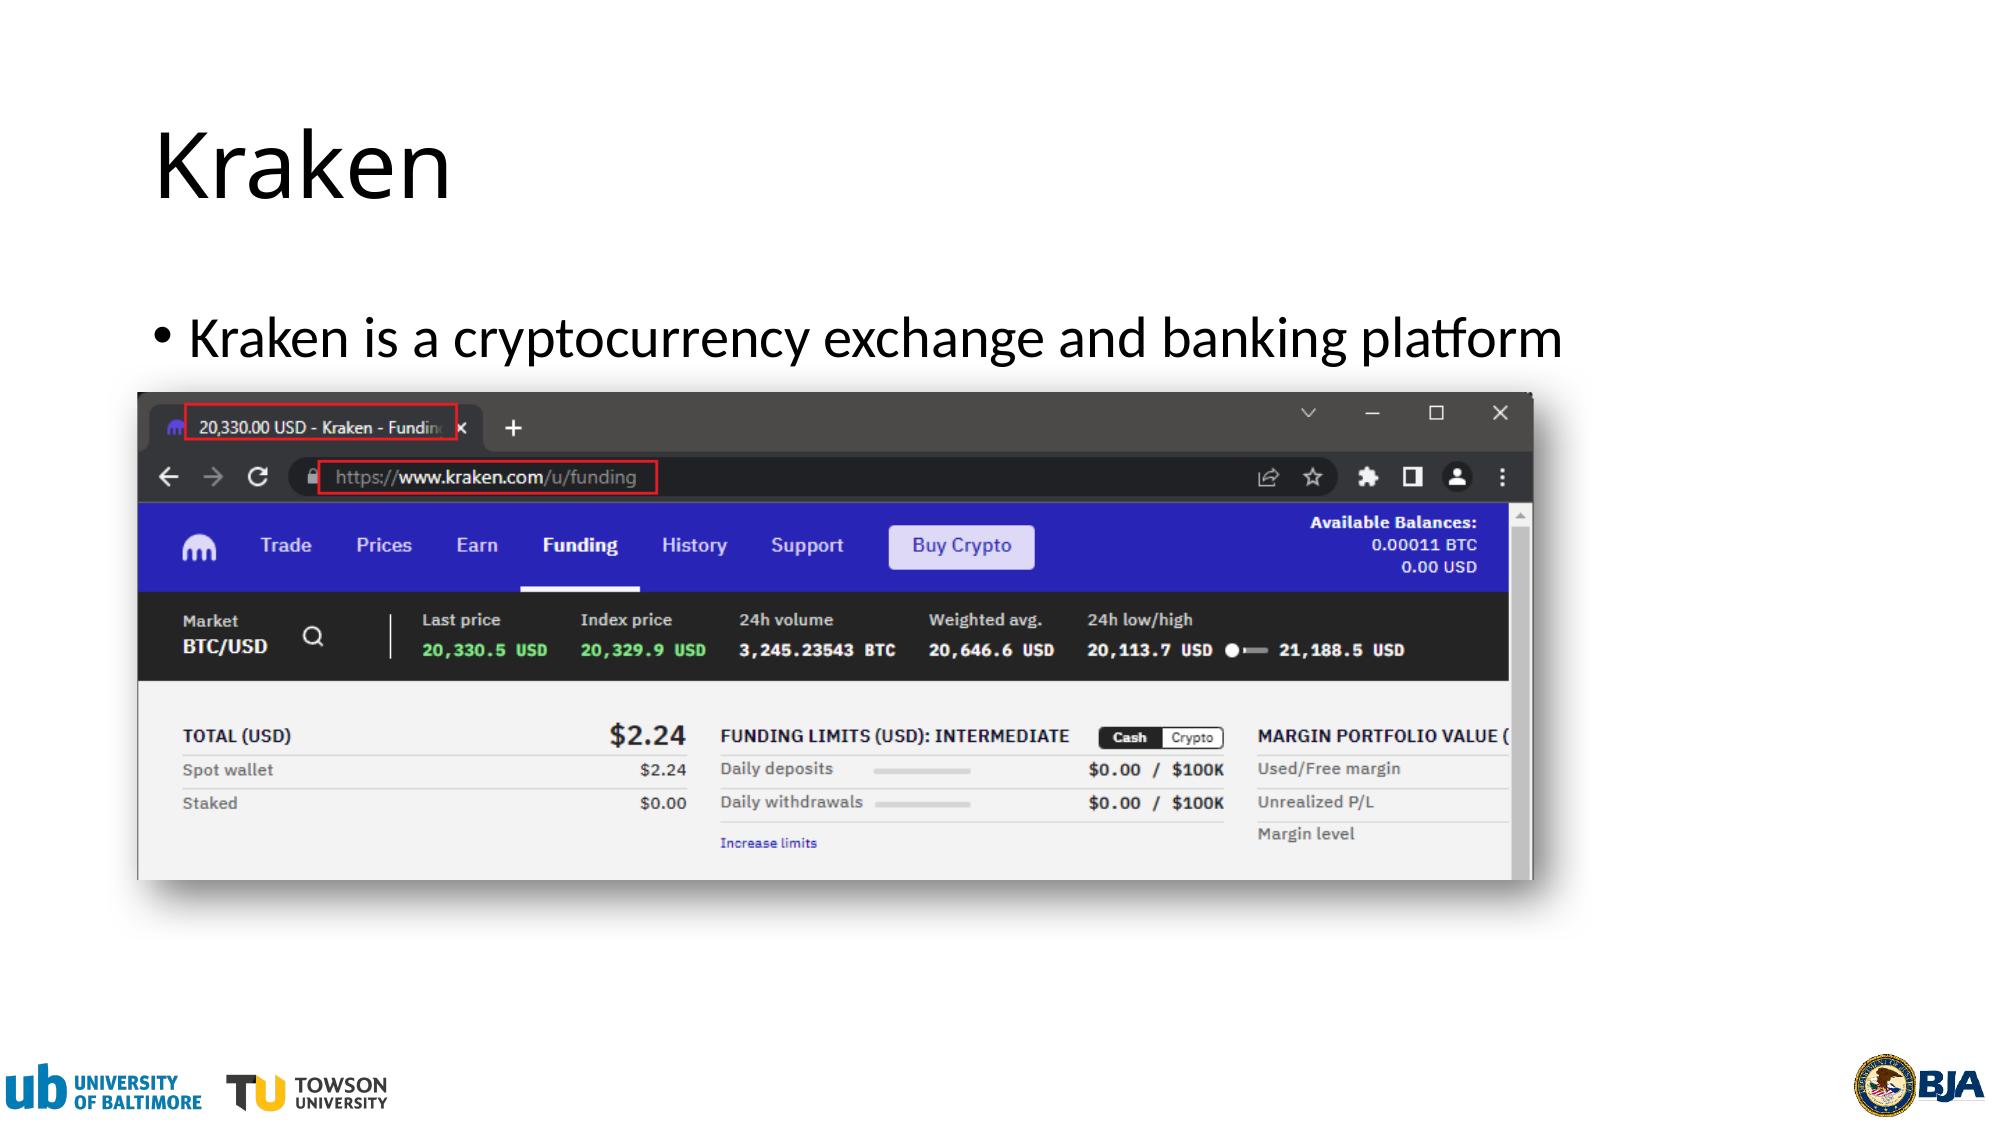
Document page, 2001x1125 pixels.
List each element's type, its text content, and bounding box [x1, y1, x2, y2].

picture [1854, 1054, 1986, 1117]
picture [137, 392, 1534, 880]
picture [0, 1031, 407, 1125]
list Kraken is a cryptocurrency exchange and banking platform [137, 299, 1863, 1014]
title Kraken [137, 59, 1863, 278]
